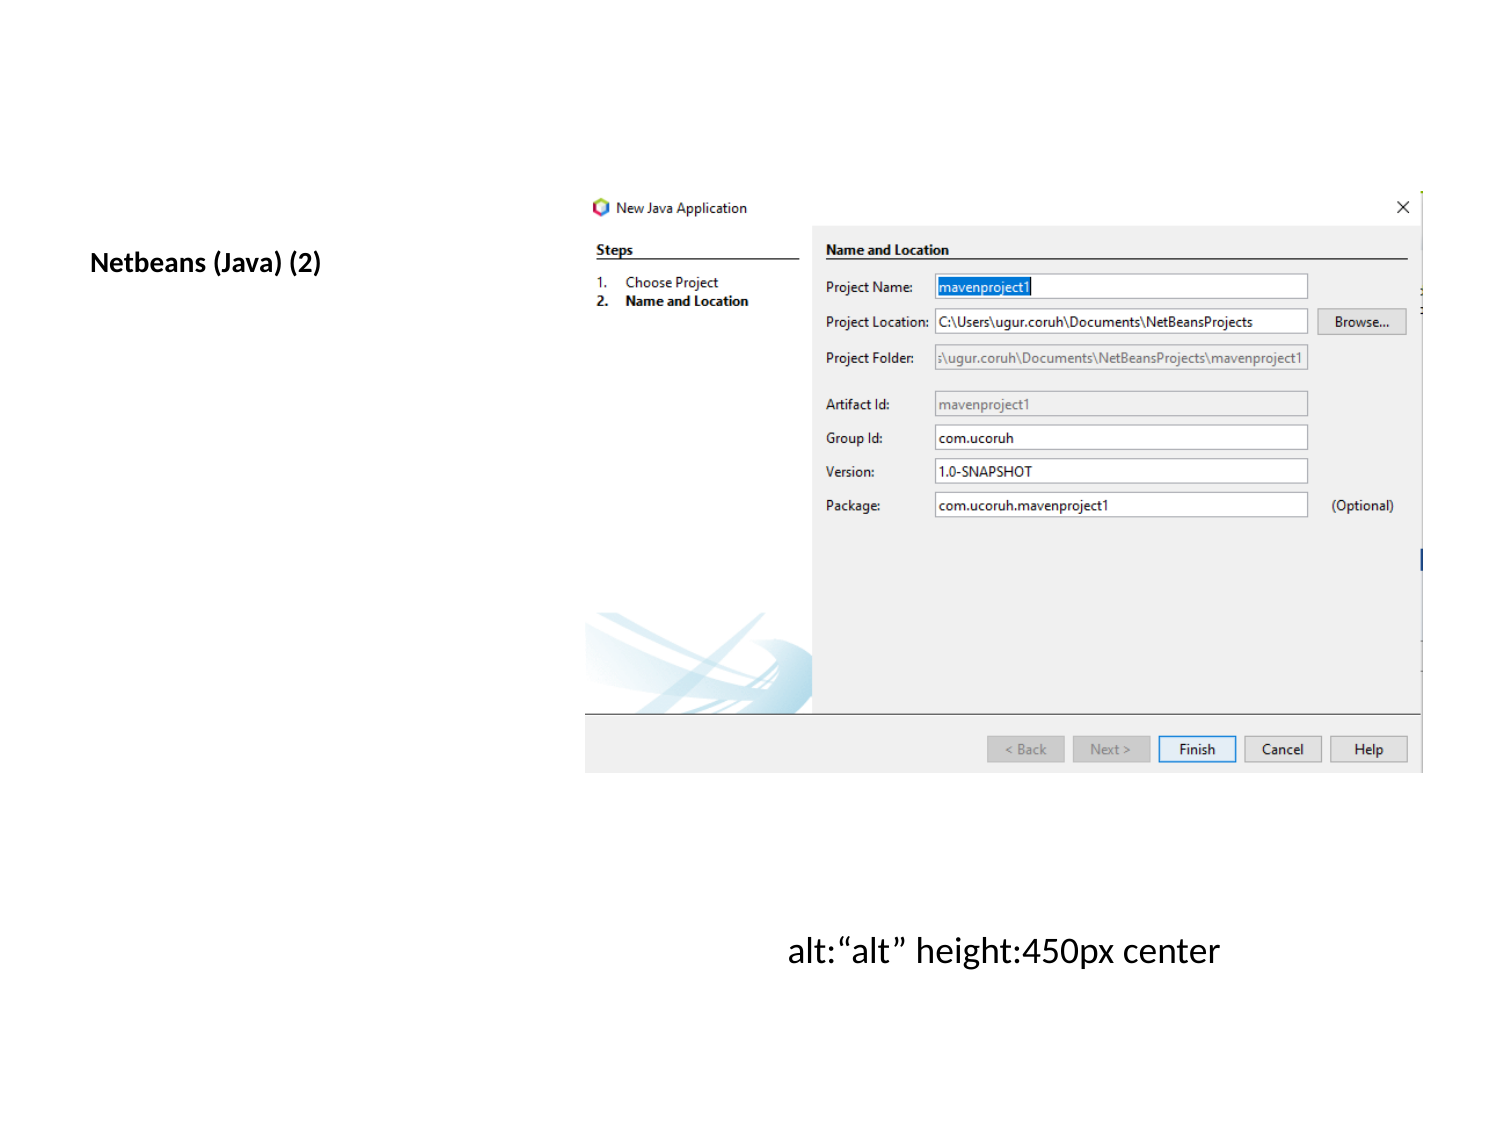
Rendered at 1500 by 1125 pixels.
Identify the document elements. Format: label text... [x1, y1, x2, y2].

picture [585, 191, 1424, 774]
list Netbeans (Java) (2) [75, 235, 569, 1005]
text_box alt:“alt” height:450px center [585, 918, 1423, 1003]
